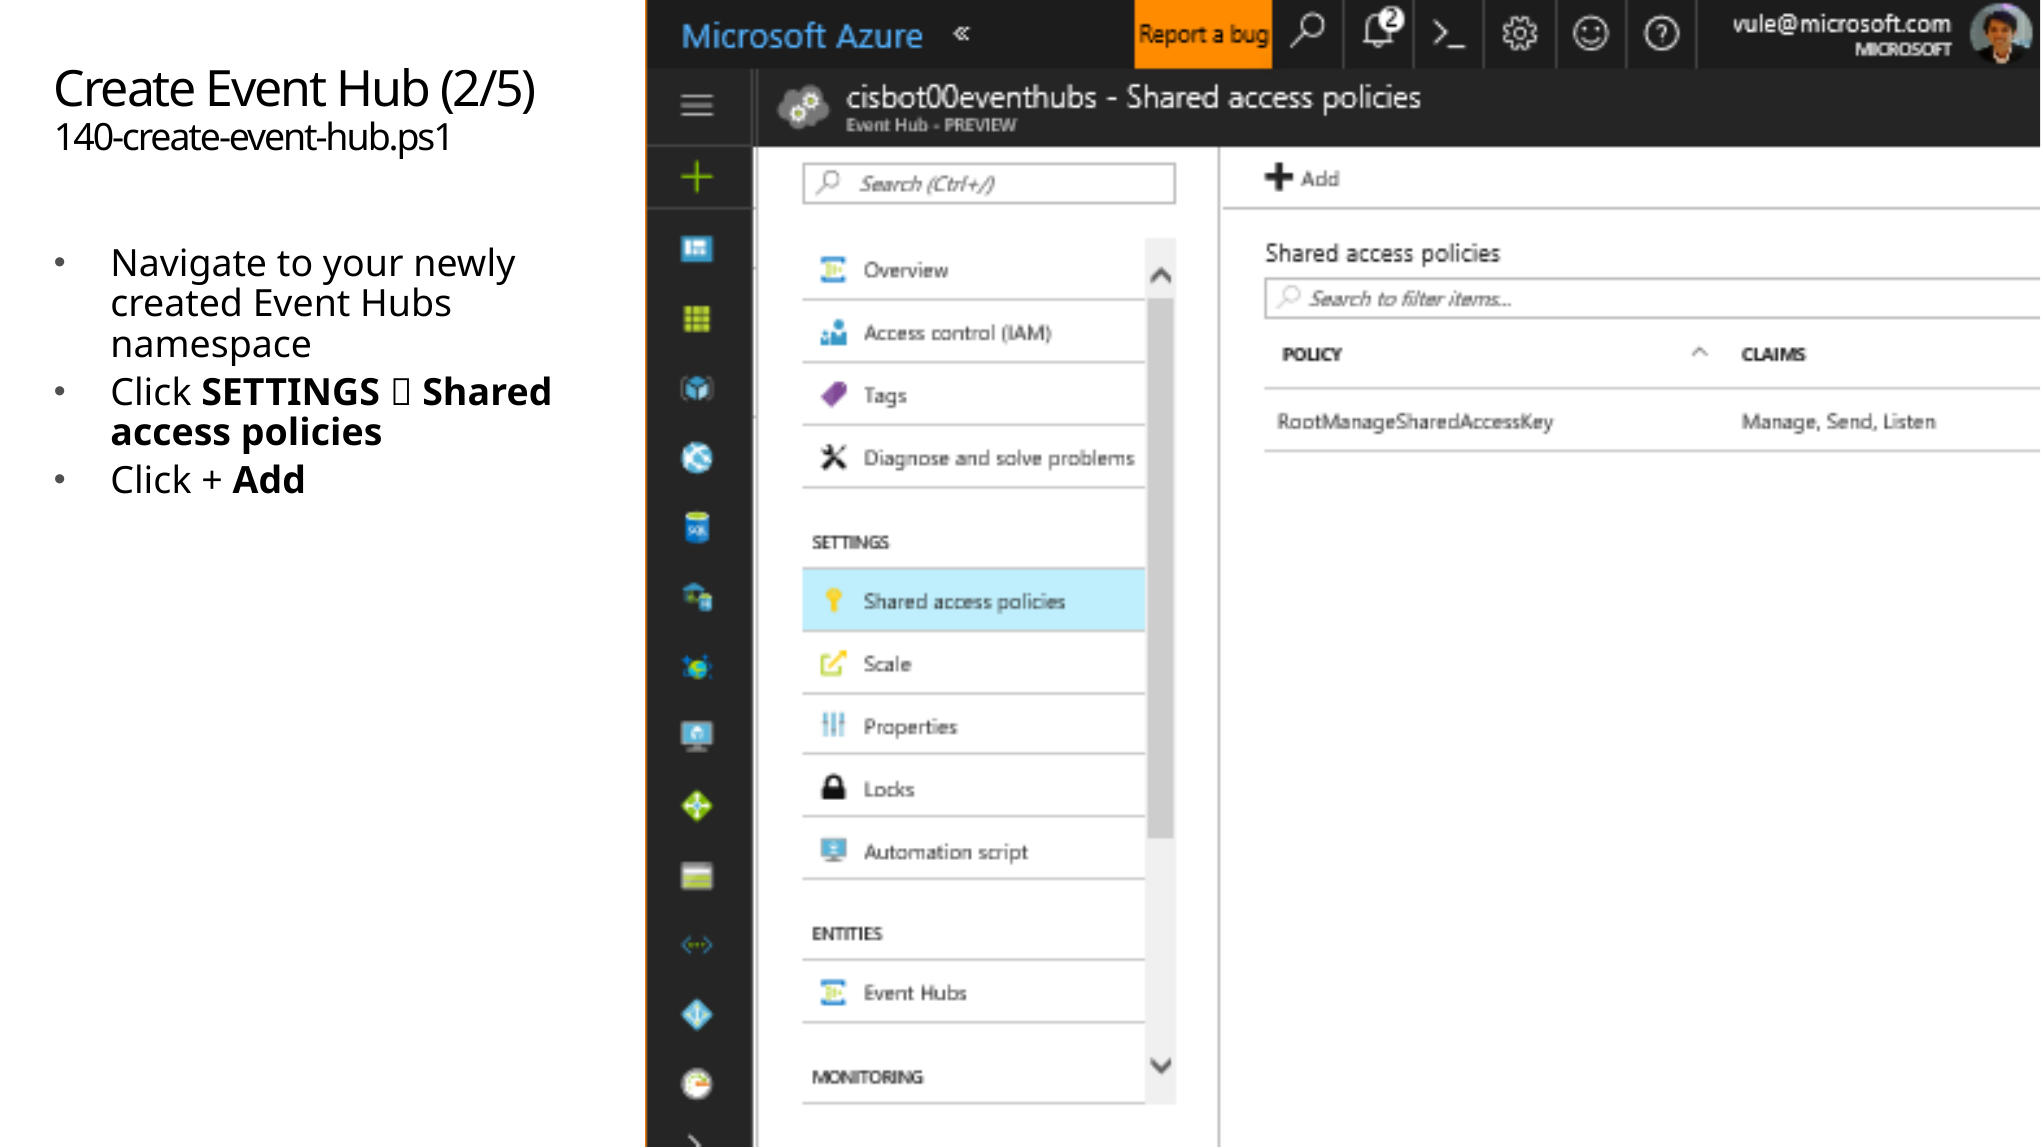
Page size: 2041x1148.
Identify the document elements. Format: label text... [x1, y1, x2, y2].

list Navigate to your newly created Event Hubs namespace Click SETTINGS  Shared access policies Click + Add [30, 228, 616, 584]
title Create Event Hub (2/5) 140-create-event-hub.ps1 [30, 48, 616, 179]
picture [644, 0, 2041, 1148]
